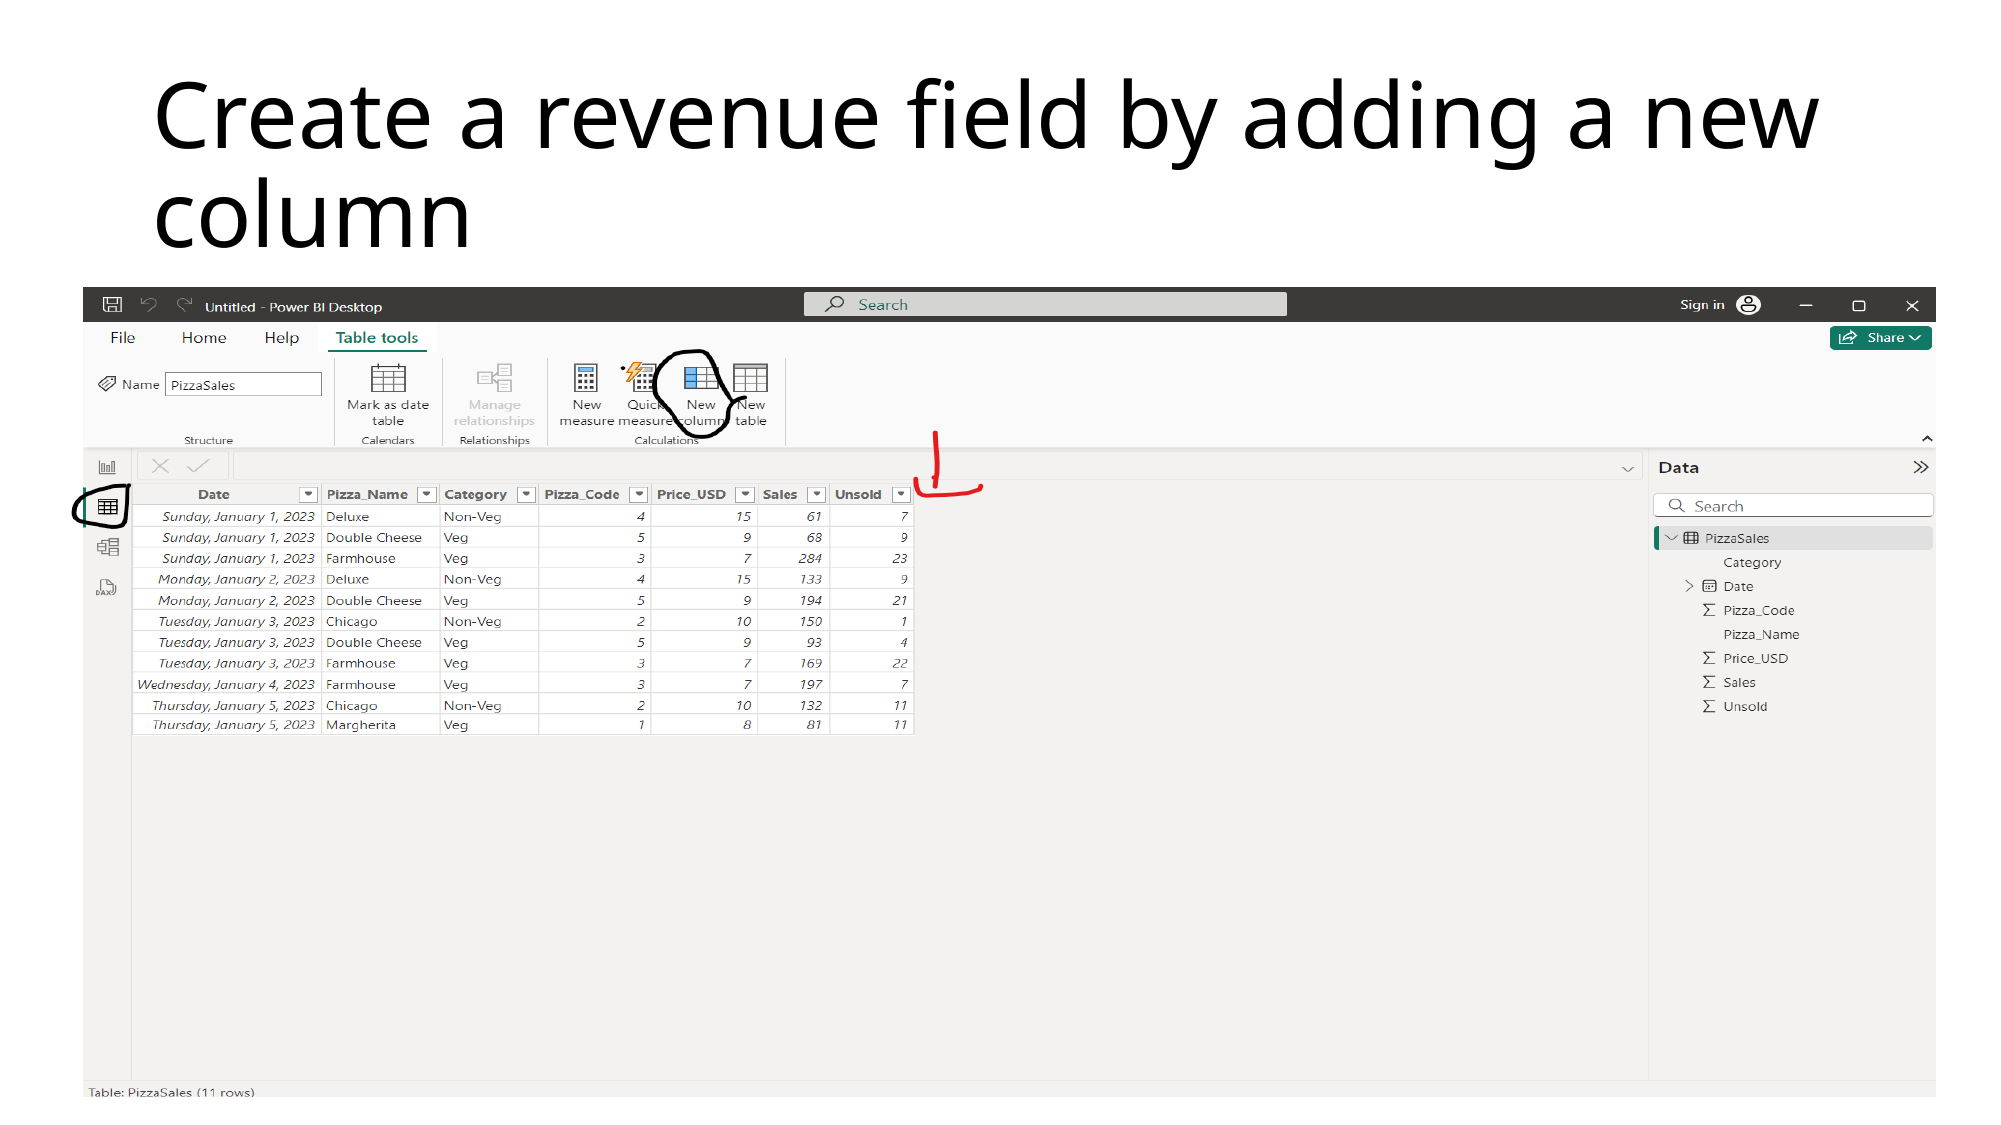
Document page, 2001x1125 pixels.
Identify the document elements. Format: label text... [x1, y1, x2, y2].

title Create a revenue field by adding a new column [137, 59, 1863, 278]
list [70, 287, 1936, 1097]
